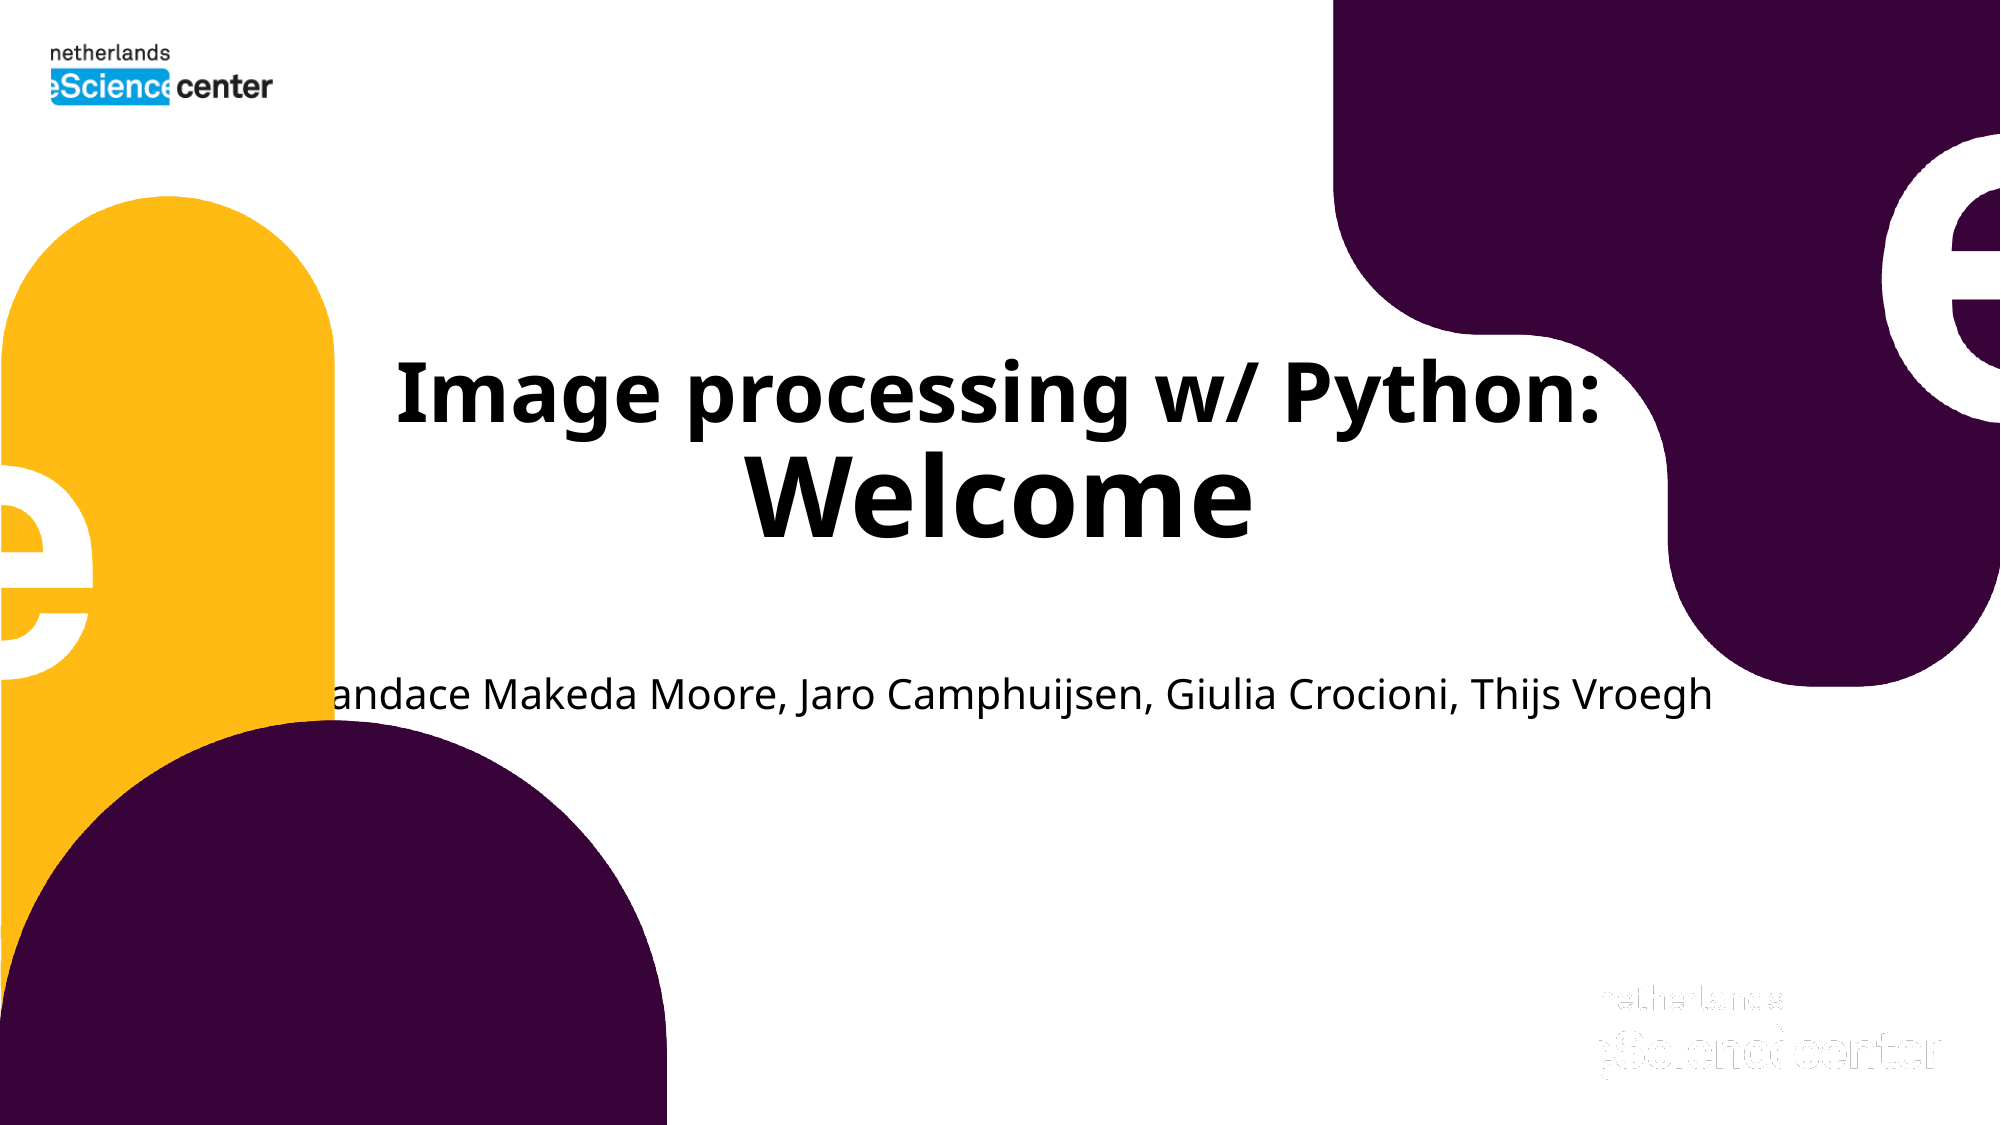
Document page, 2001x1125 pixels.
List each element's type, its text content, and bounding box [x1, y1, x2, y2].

title Image processing w/ Python: Welcome Candace Makeda Moore, Jaro Camphuijsen, Giulia Crocioni, Thijs Vroegh [335, 339, 1750, 732]
picture [0, 0, 2001, 1125]
